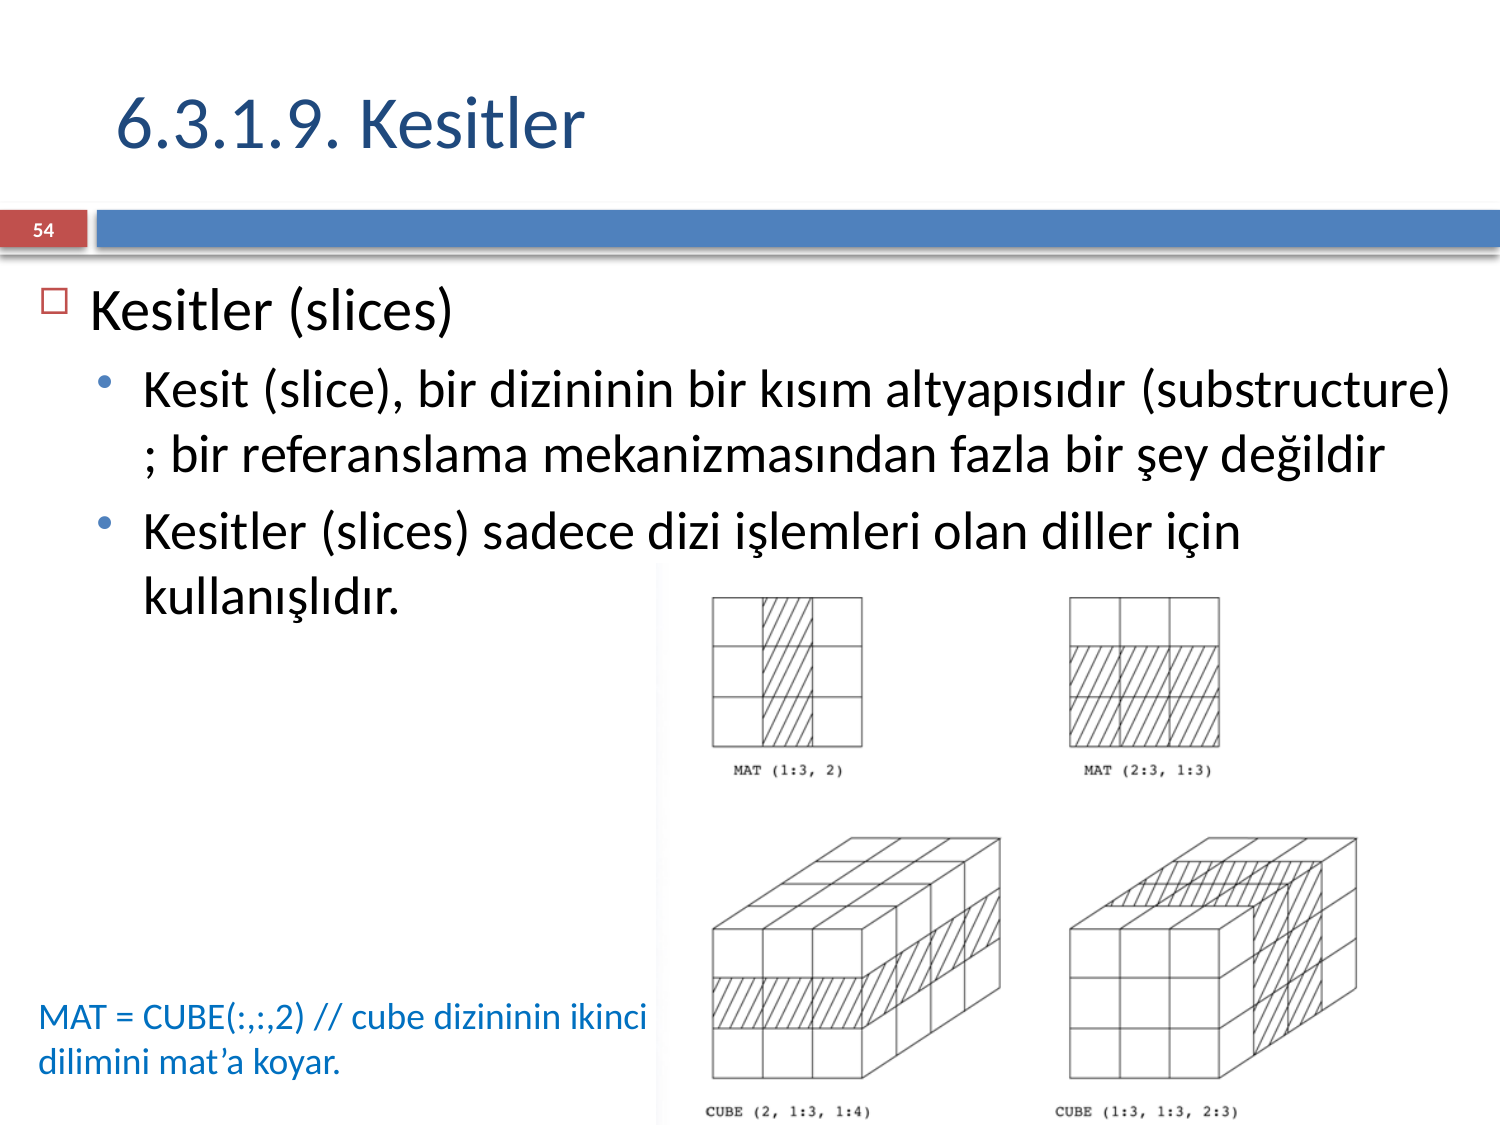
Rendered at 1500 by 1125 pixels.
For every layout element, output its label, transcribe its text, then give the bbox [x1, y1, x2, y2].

text_box Kesitler (slices) Kesit (slice), bir dizininin bir kısım altyapısıdır (substructure) ; bir referanslama mekanizmasından fazla bir şey değildir Kesitler (slices) sadece dizi işlemleri olan diller için kullanışlıdır. [23, 262, 1477, 1000]
text_box <number> [0, 208, 88, 249]
picture [655, 563, 1418, 1125]
text_box 6.3.1.9. Kesitler [100, 37, 1438, 200]
text_box MAT = CUBE(:,:,2) // cube dizininin ikinci dilimini mat’a koyar. [23, 984, 650, 1090]
